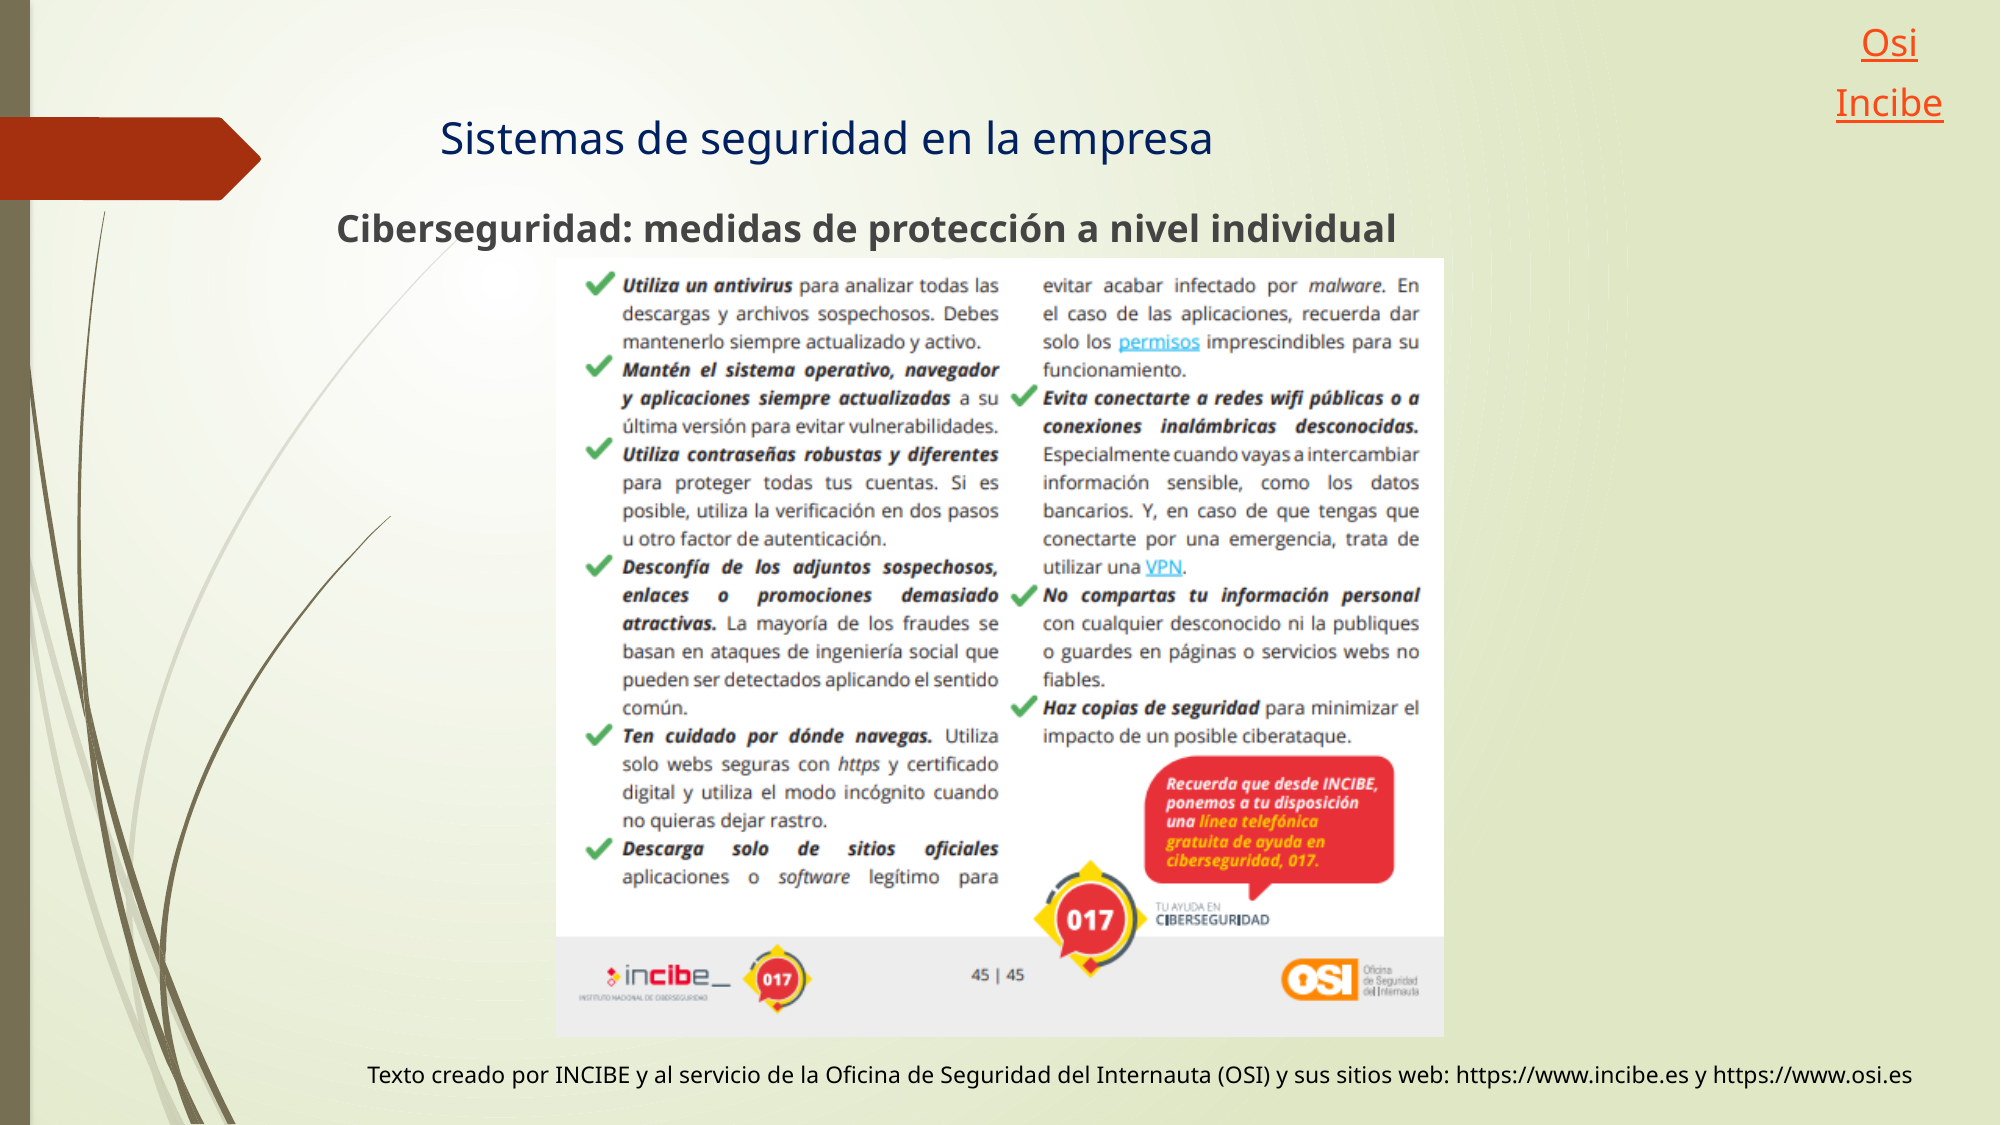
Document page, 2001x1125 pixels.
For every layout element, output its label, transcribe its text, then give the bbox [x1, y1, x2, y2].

text_box Texto creado por INCIBE y al servicio de la Oficina de Seguridad del Internauta (OSI) y sus sitios web: https://www.incibe.es y https://www.osi.es [352, 1052, 2000, 1096]
text_box Ciberseguridad: medidas de protección a nivel individual [321, 197, 1560, 258]
text_box Osi [1846, 11, 1933, 78]
text_box Incibe [1820, 72, 1959, 138]
picture [555, 258, 1444, 1037]
text_box Sistemas de seguridad en la empresa [425, 102, 1506, 172]
